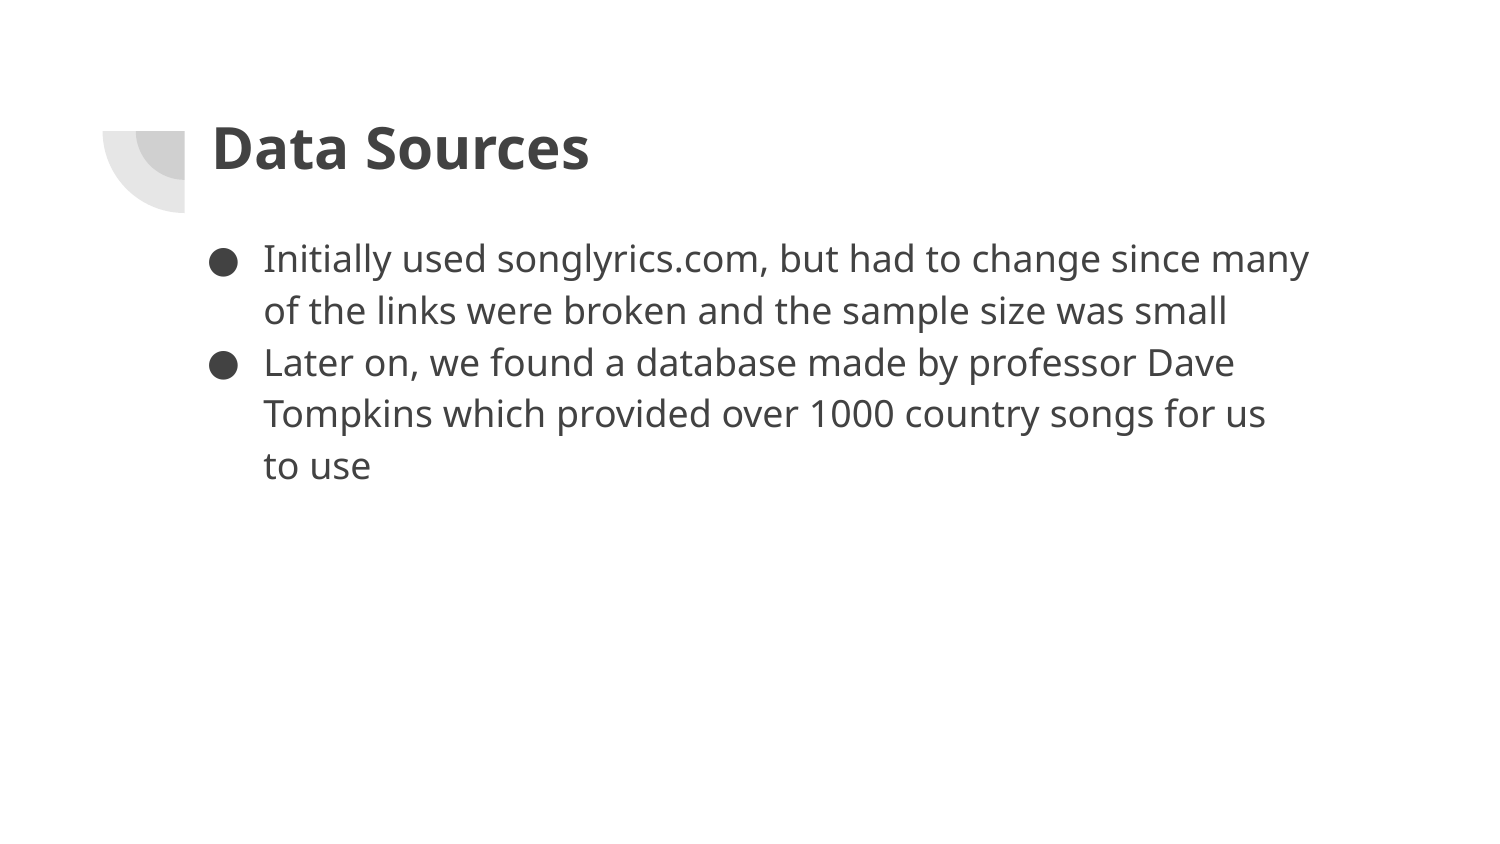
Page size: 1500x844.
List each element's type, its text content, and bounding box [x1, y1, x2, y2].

list Initially used songlyrics.com, but had to change since many of the links were broken and the sample size was small Later on, we found a database made by professor Dave Tompkins which provided over 1000 country songs for us to use [173, 213, 1327, 631]
title Data Sources [196, 96, 1350, 261]
